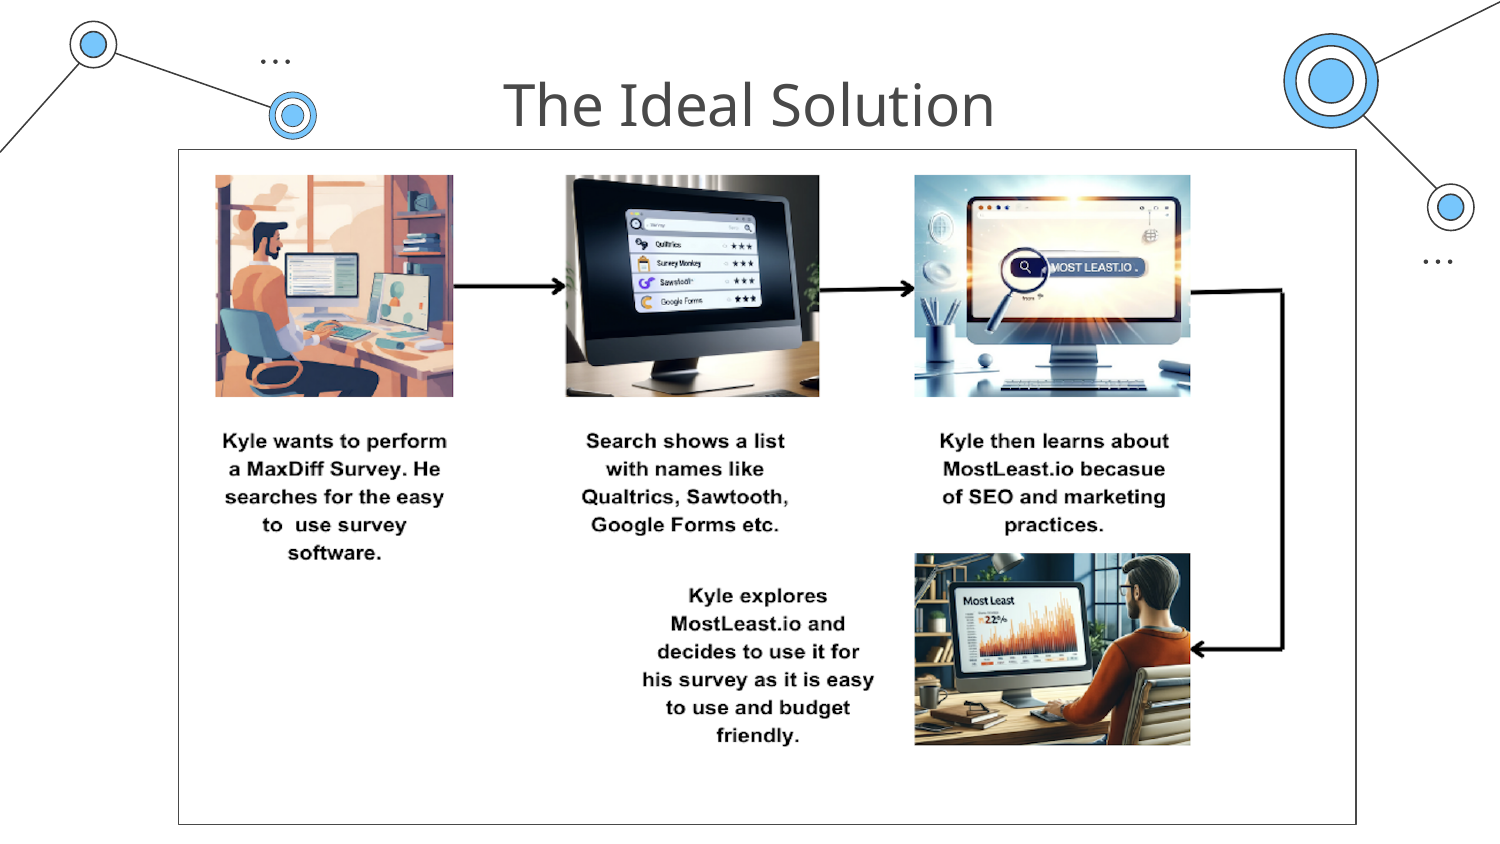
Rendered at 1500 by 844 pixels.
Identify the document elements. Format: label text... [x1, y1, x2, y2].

title The Ideal Solution [257, 52, 1243, 148]
picture [179, 150, 1356, 825]
